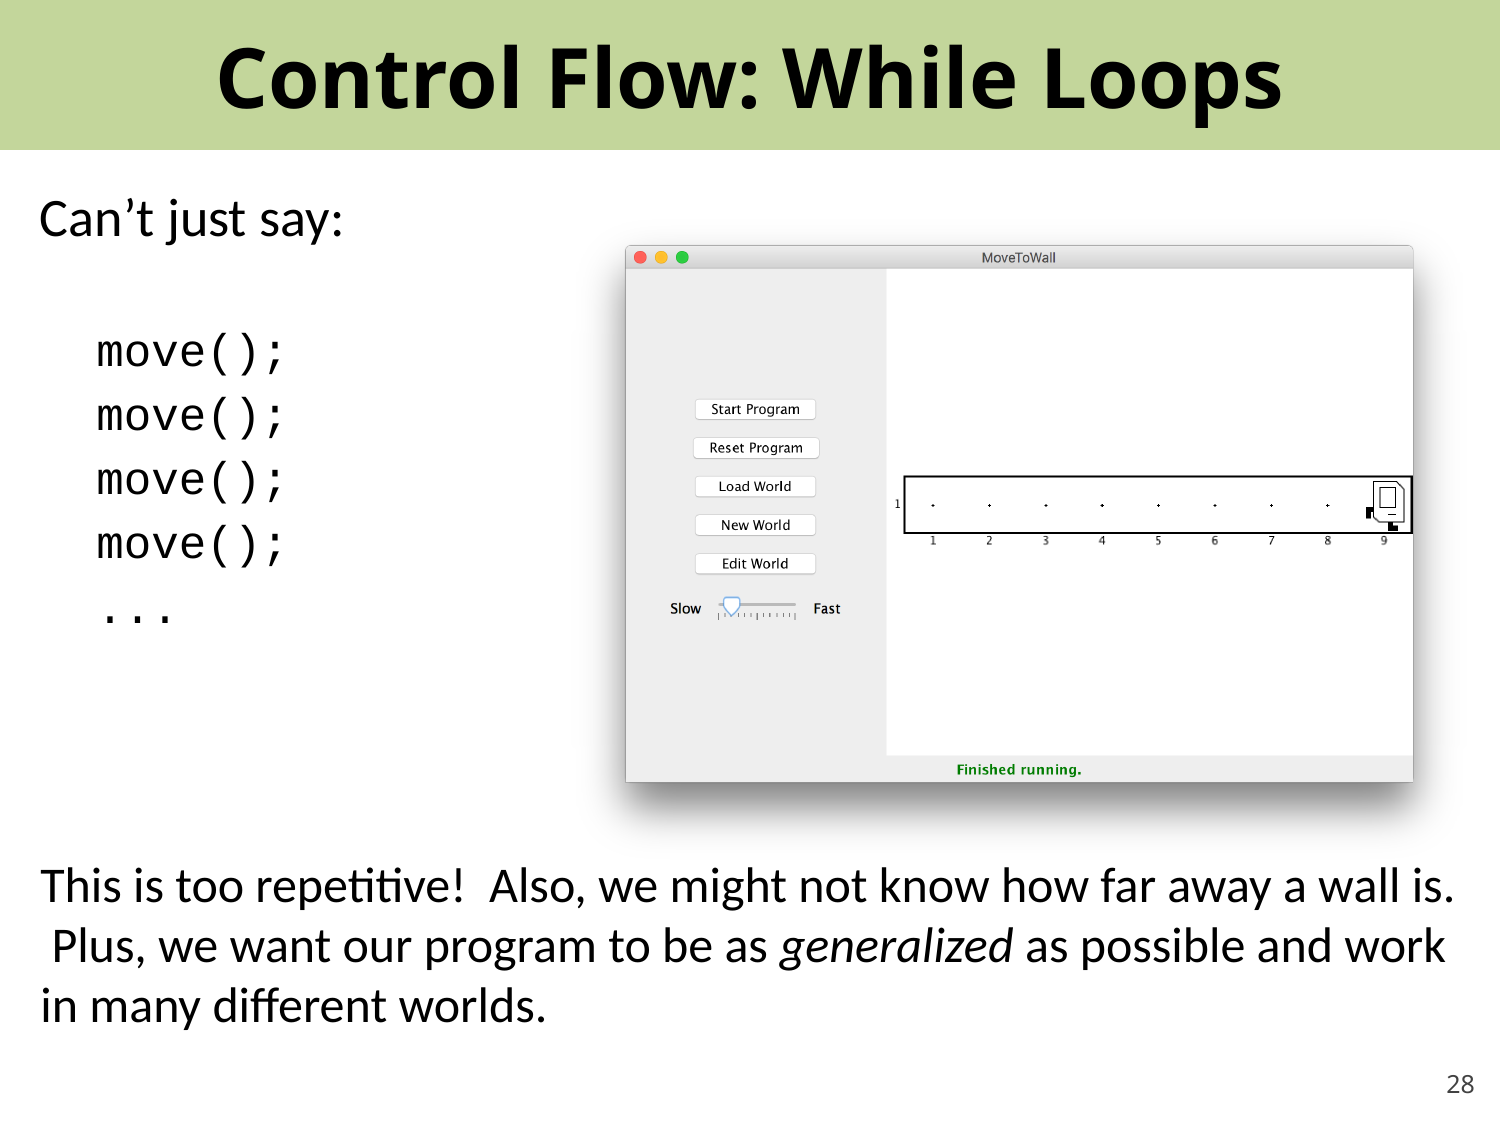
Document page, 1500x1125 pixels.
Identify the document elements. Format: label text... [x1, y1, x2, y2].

picture [567, 212, 1471, 866]
title Control Flow: While Loops [75, 0, 1425, 150]
list Can’t just say: move(); move(); move(); move(); ... This is too repetitive! Also, we might not know how far away a wall is. Plus, we want our program to be as generalized as possible and work in many different worlds. [24, 174, 1475, 1063]
